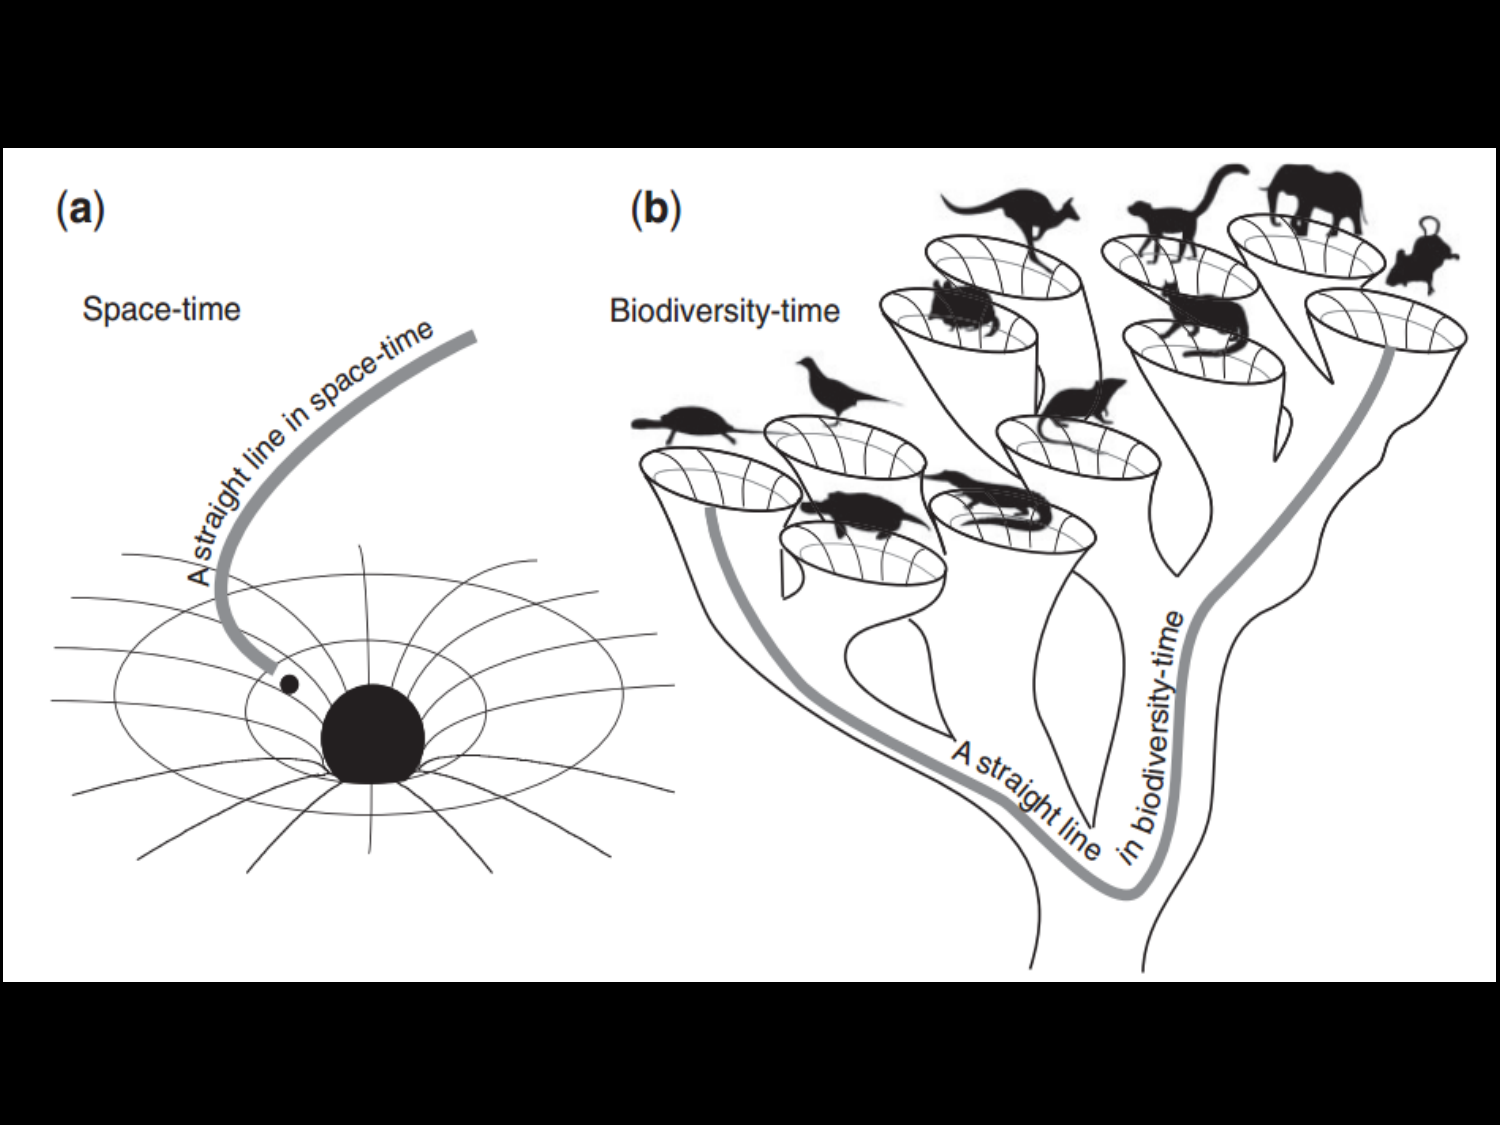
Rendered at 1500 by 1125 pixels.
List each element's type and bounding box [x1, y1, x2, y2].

picture [3, 148, 1496, 982]
